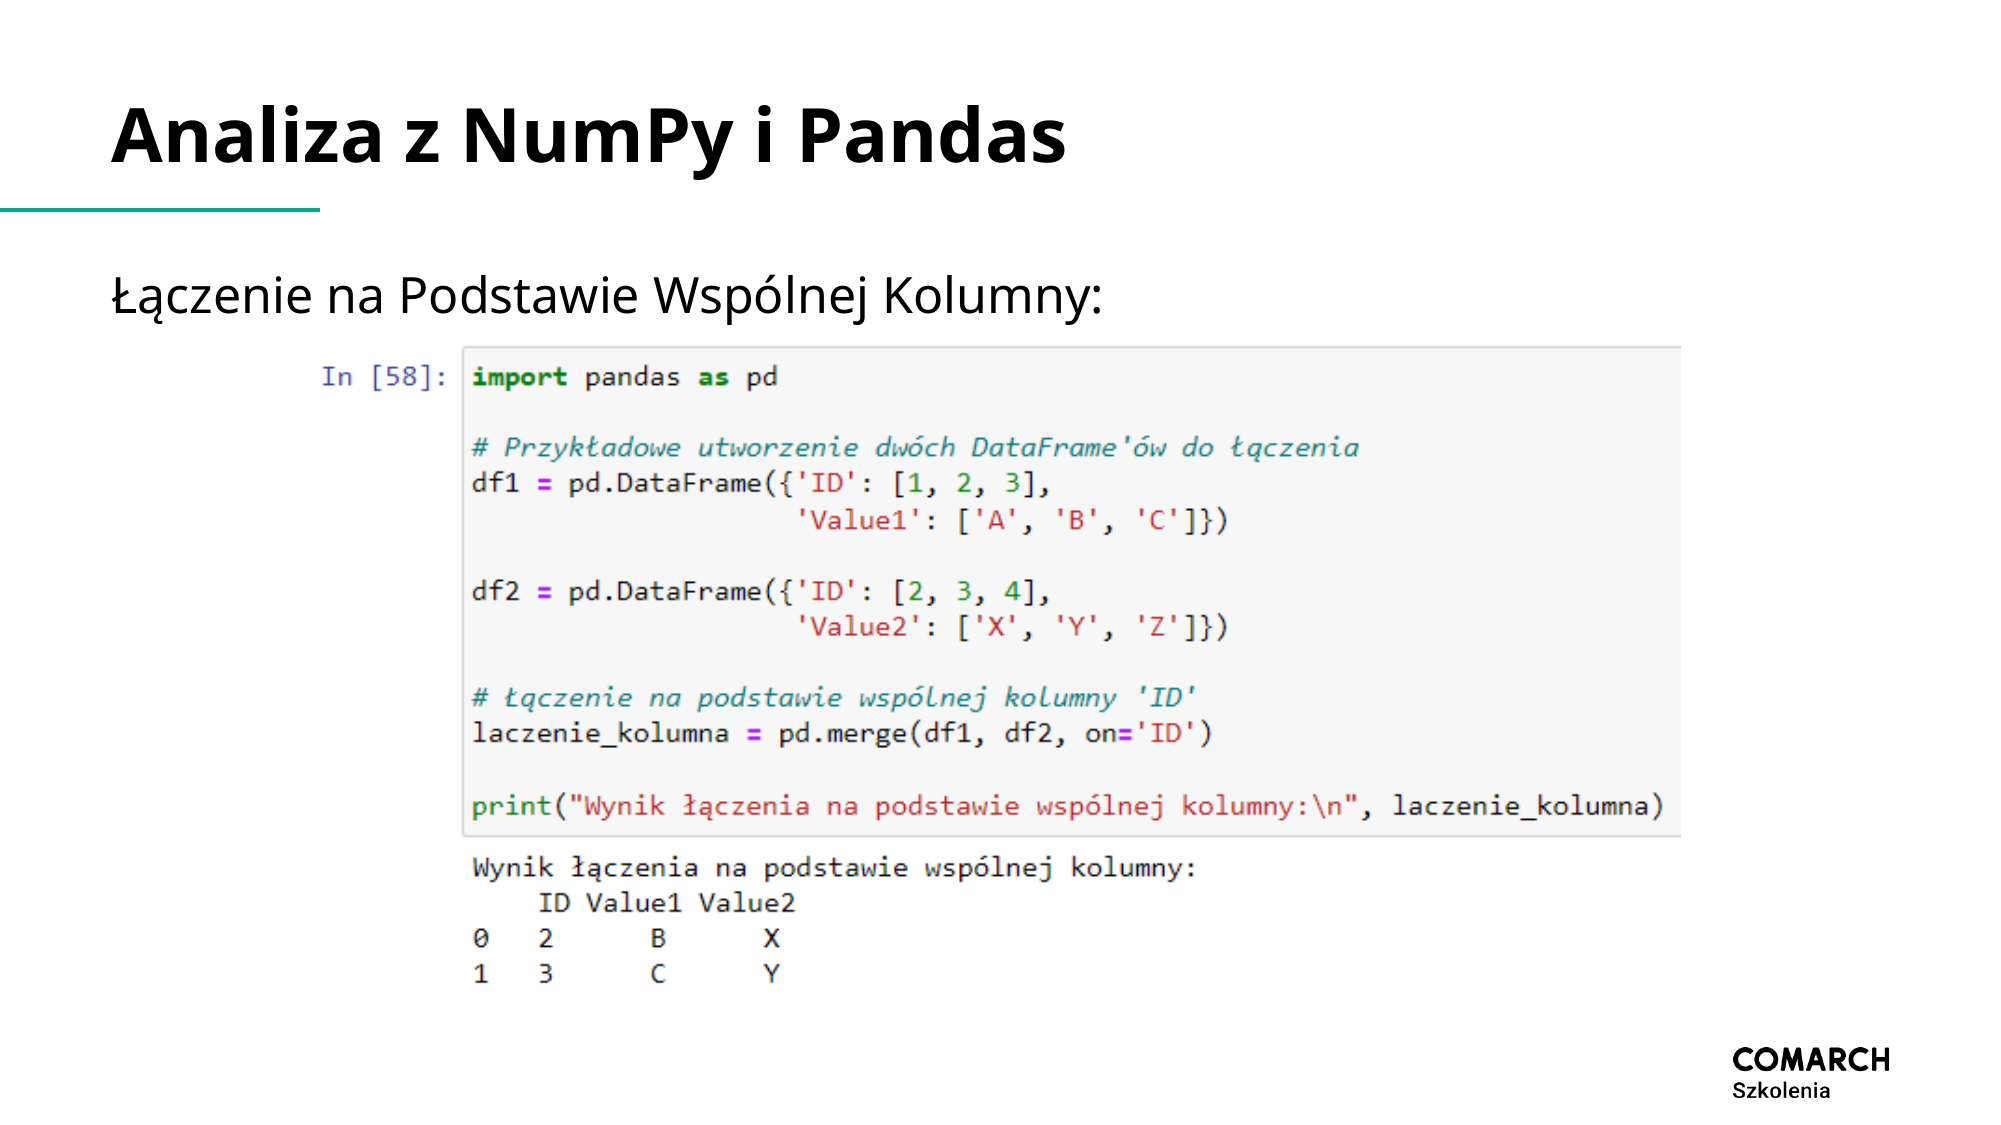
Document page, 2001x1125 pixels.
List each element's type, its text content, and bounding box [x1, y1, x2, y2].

list Łączenie na Podstawie Wspólnej Kolumny: [111, 243, 1889, 1000]
title Analiza z NumPy i Pandas [111, 0, 1889, 185]
picture [1733, 1047, 1889, 1098]
picture [318, 341, 1681, 1000]
